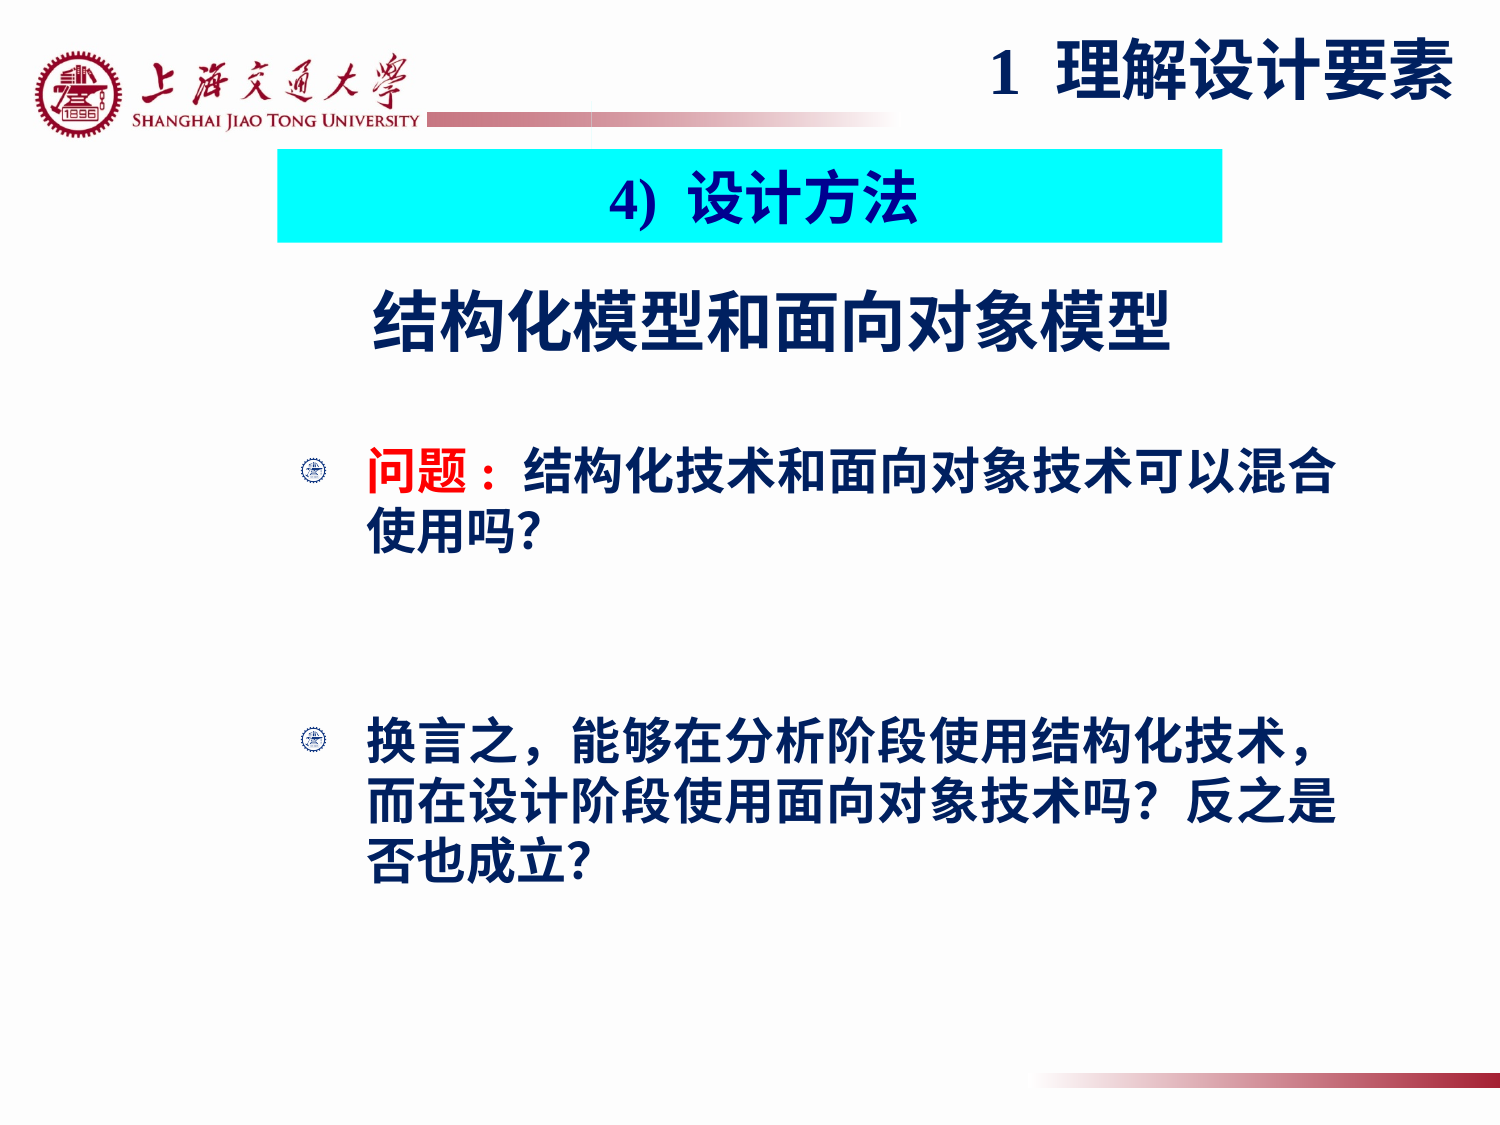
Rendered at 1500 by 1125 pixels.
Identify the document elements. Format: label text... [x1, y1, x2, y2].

text_box 1 理解设计要素 [98, 19, 1471, 116]
title 结构化模型和面向对象模型 [135, 273, 1411, 374]
picture [0, 0, 1500, 1125]
text_box 4) 设计方法 [277, 149, 1223, 243]
list 问题: 结构化技术和面向对象技术可以混合使用吗？ 换言之，能够在分析阶段使用结构化技术，而在设计阶段使用面向对象技术吗？反之是否也成立？ [277, 432, 1353, 965]
